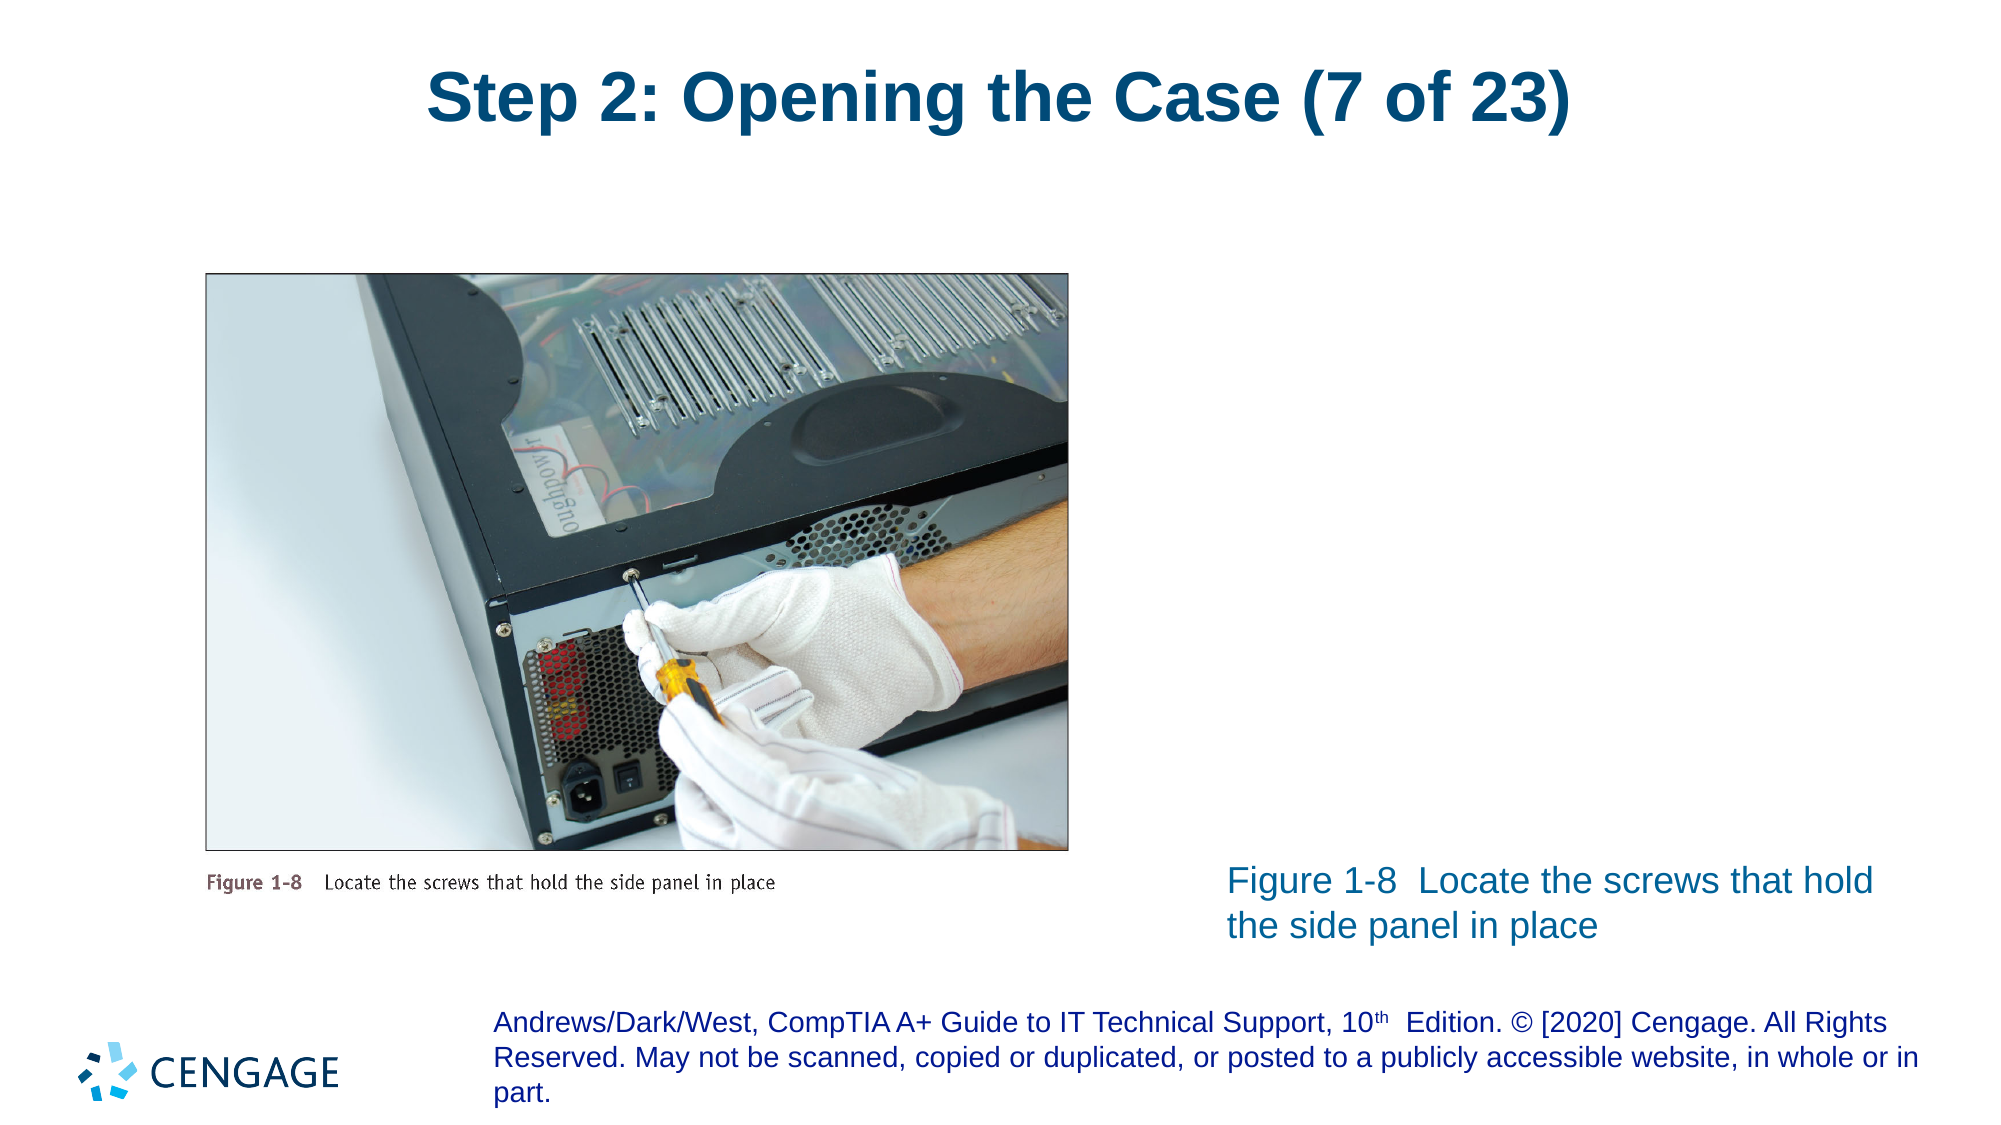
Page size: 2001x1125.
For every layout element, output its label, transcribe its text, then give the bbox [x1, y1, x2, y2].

list Figure 1-8 Locate the screws that hold the side panel in place [1226, 856, 1880, 965]
title Step 2: Opening the Case (7 of 23) [137, 59, 1863, 171]
picture [200, 266, 1073, 895]
picture [78, 1042, 338, 1101]
